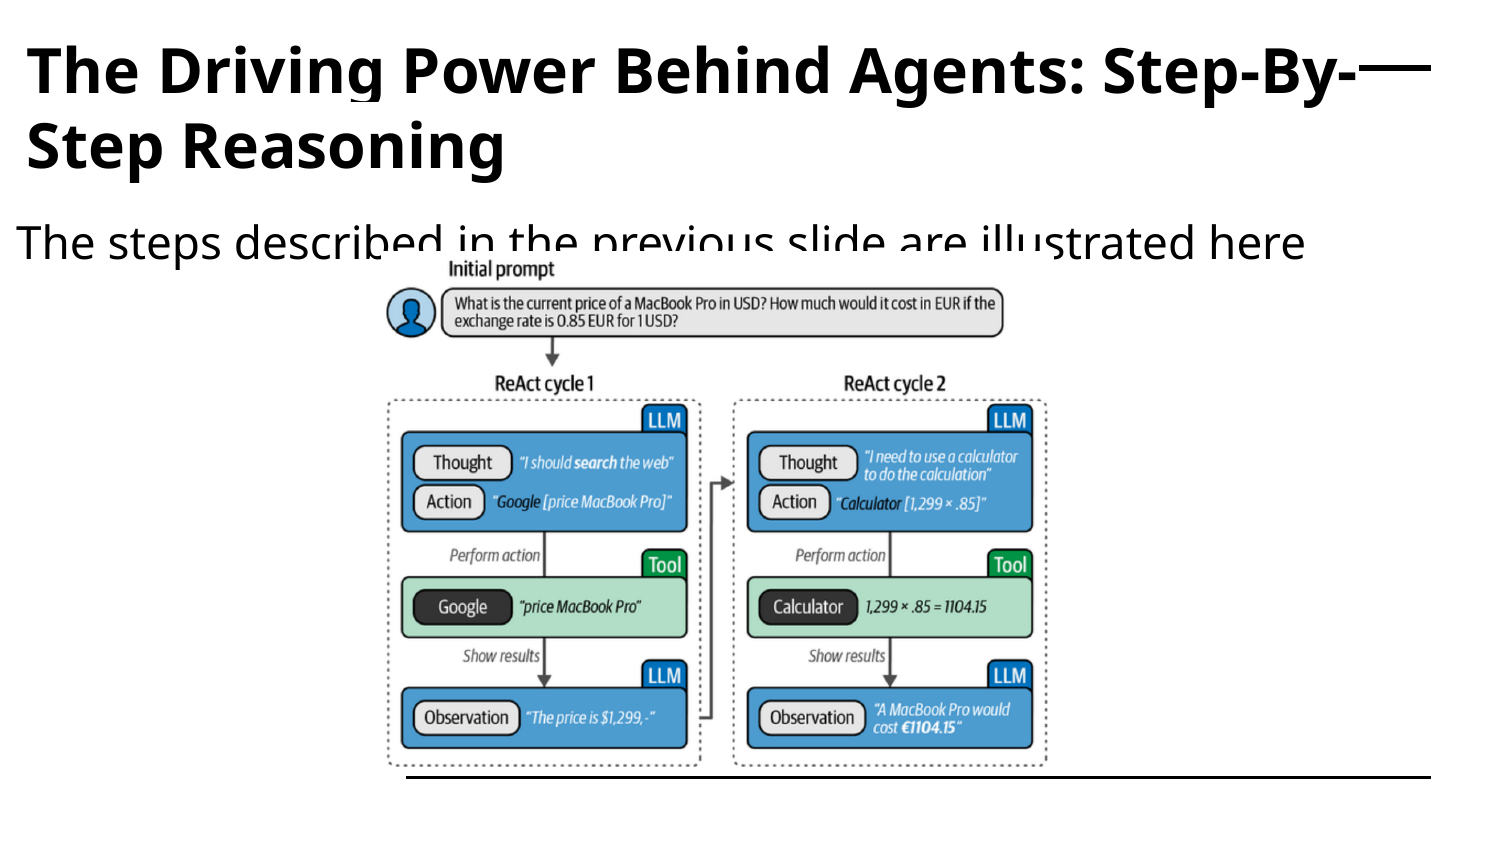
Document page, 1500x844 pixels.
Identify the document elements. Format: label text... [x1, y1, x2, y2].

text_box The steps described in the previous slide are illustrated here [1, 171, 1490, 837]
title The Driving Power Behind Agents: Step-By-Step Reasoning [11, 16, 1500, 181]
picture [381, 250, 1054, 771]
